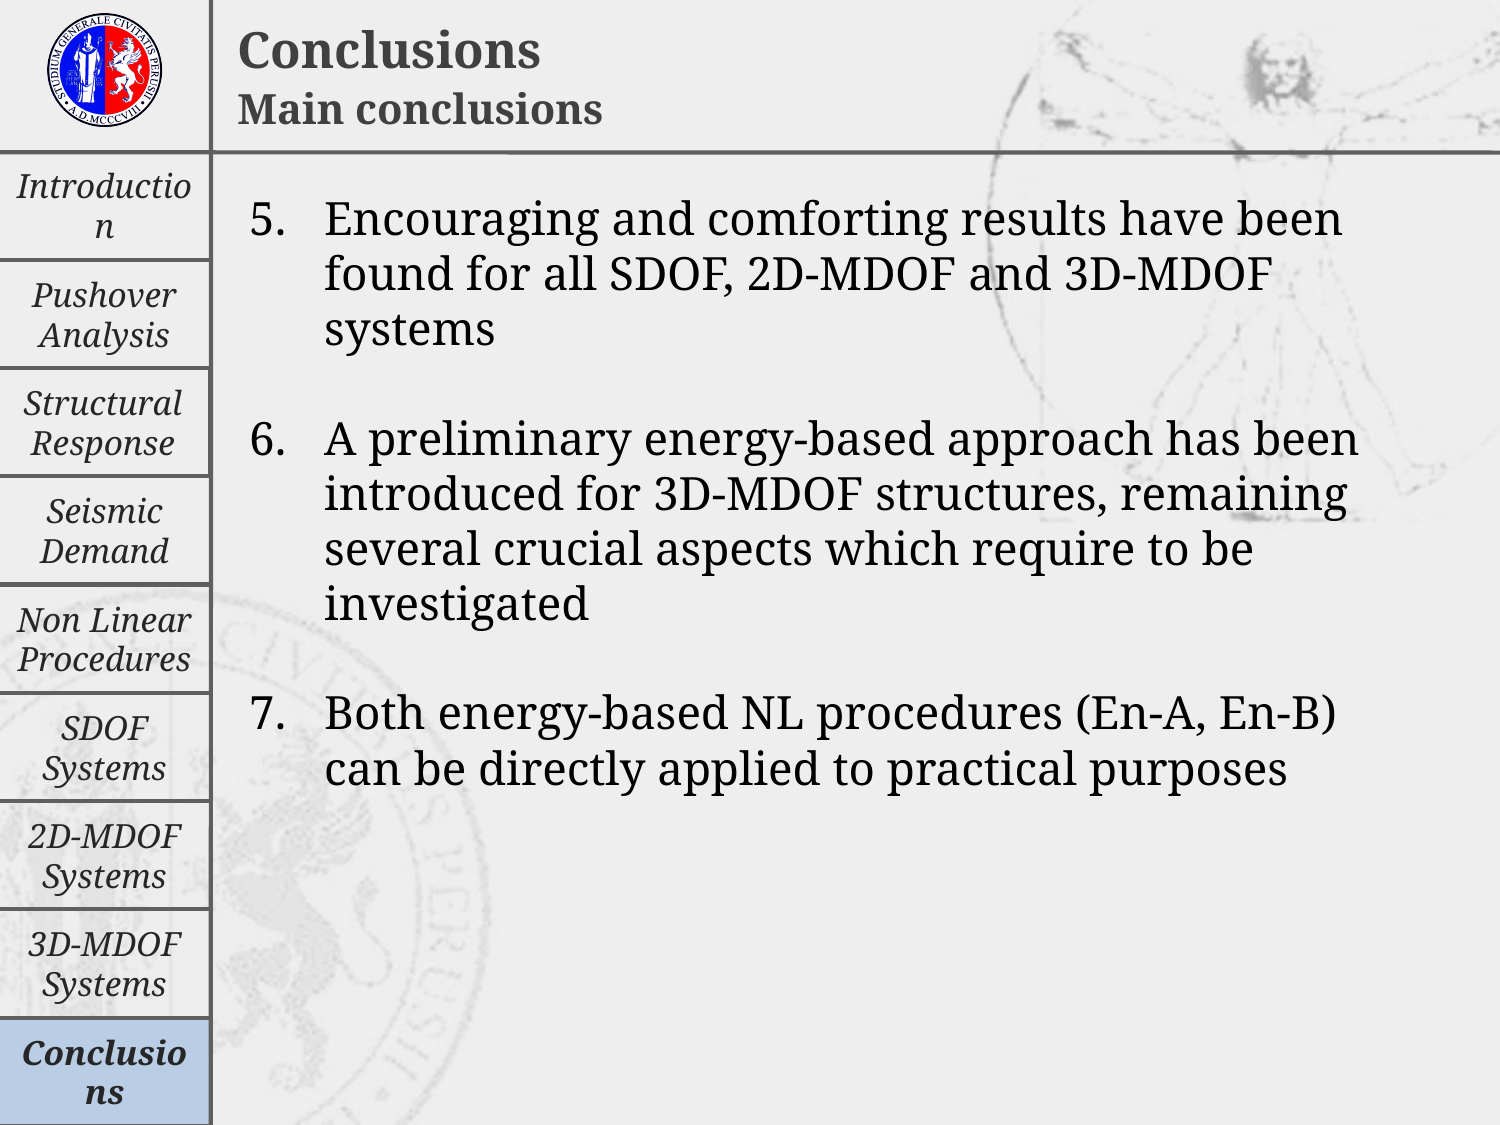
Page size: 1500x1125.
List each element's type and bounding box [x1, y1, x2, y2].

text_box [0, 0, 1500, 1125]
